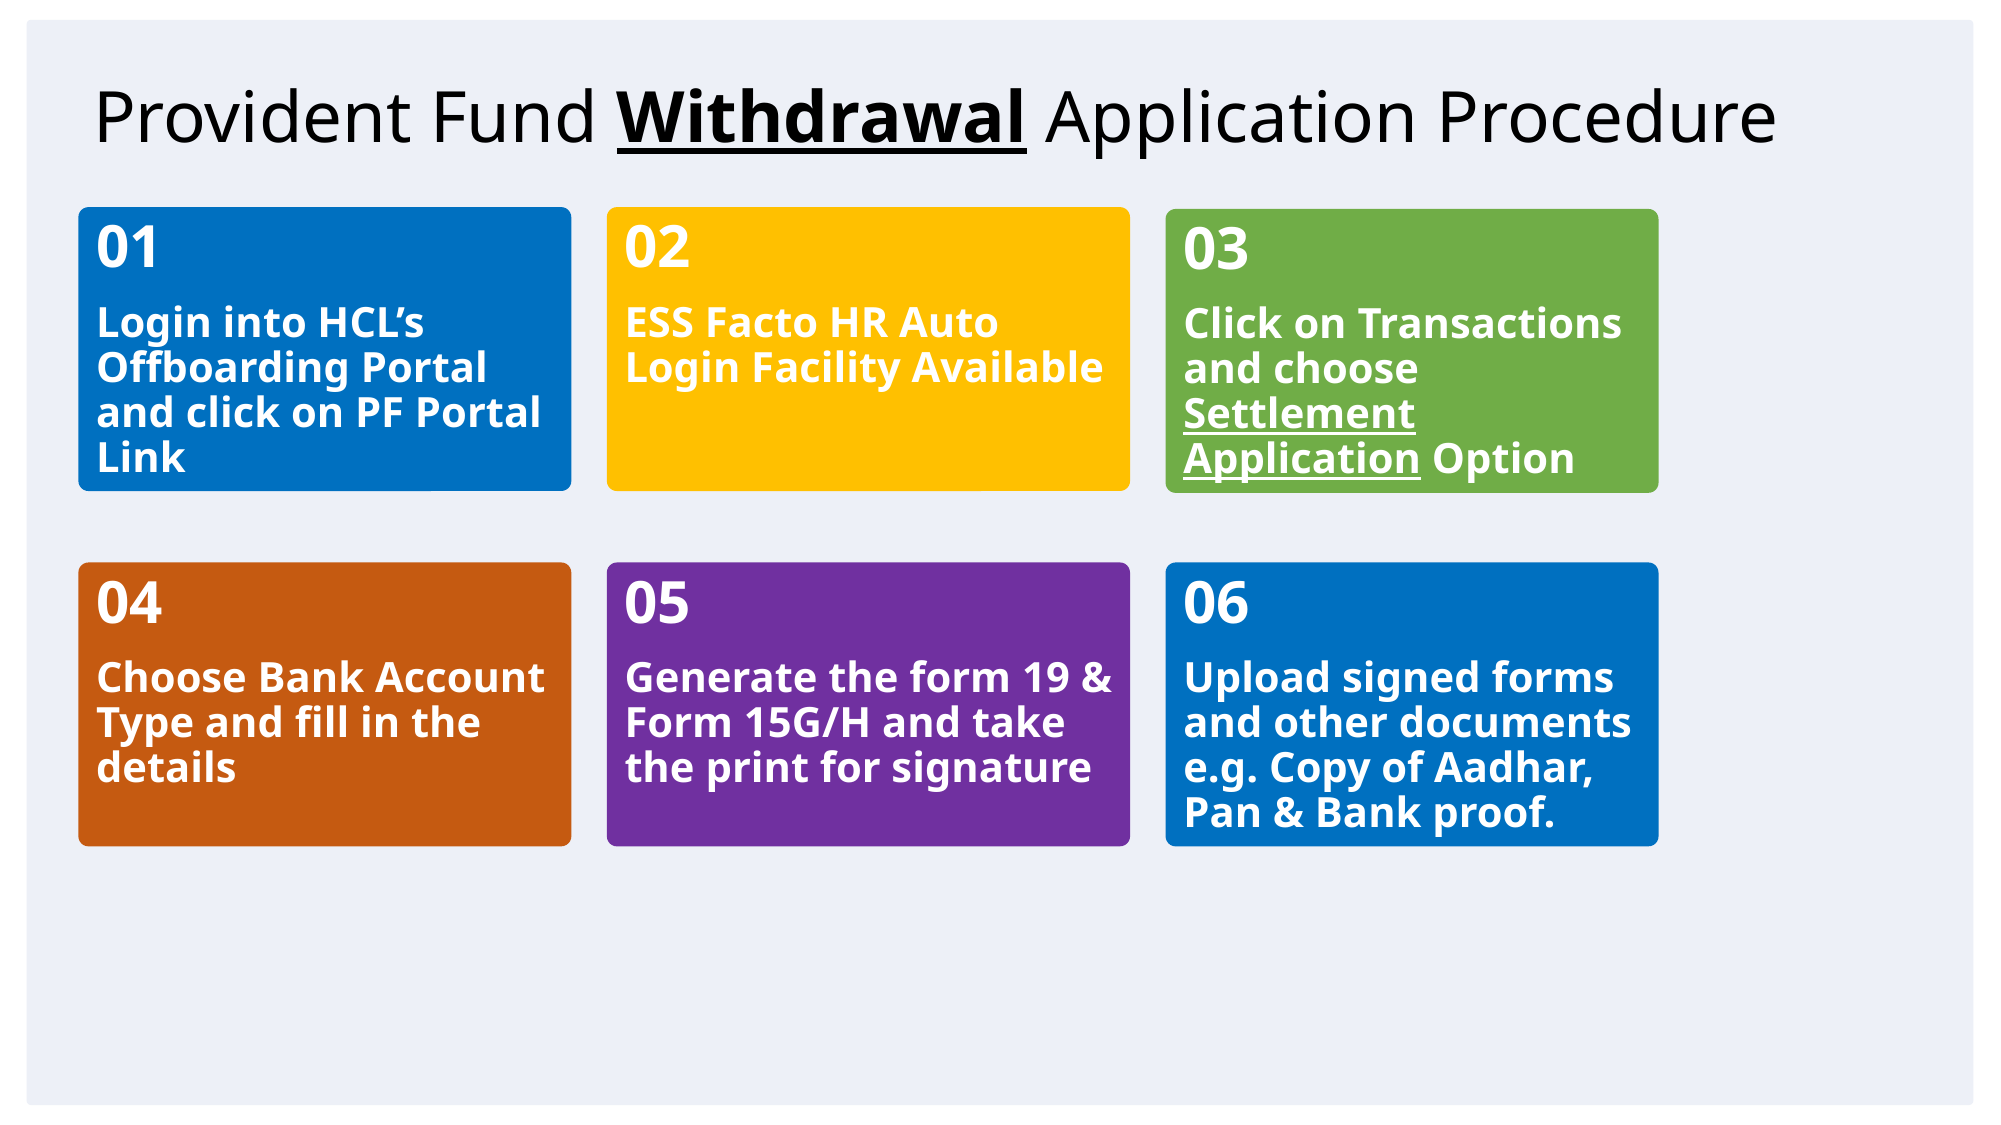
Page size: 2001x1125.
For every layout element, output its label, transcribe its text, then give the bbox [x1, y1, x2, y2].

text_box [25, 18, 1975, 1107]
text_box 02 ESS Facto HR Auto Login Facility Available [606, 207, 1131, 492]
text_box 01 Login into HCL’s Offboarding Portal and click on PF Portal Link [78, 207, 572, 492]
text_box 04 Choose Bank Account Type and fill in the details [78, 562, 572, 847]
text_box 03 Click on Transactions and choose Settlement Application Option [1165, 208, 1659, 493]
text_box Provident Fund Withdrawal Application Procedure [78, 74, 1895, 169]
text_box 06 Upload signed forms and other documents e.g. Copy of Aadhar, Pan & Bank proof. [1165, 562, 1659, 847]
text_box 05 Generate the form 19 & Form 15G/H and take the print for signature [606, 562, 1131, 847]
